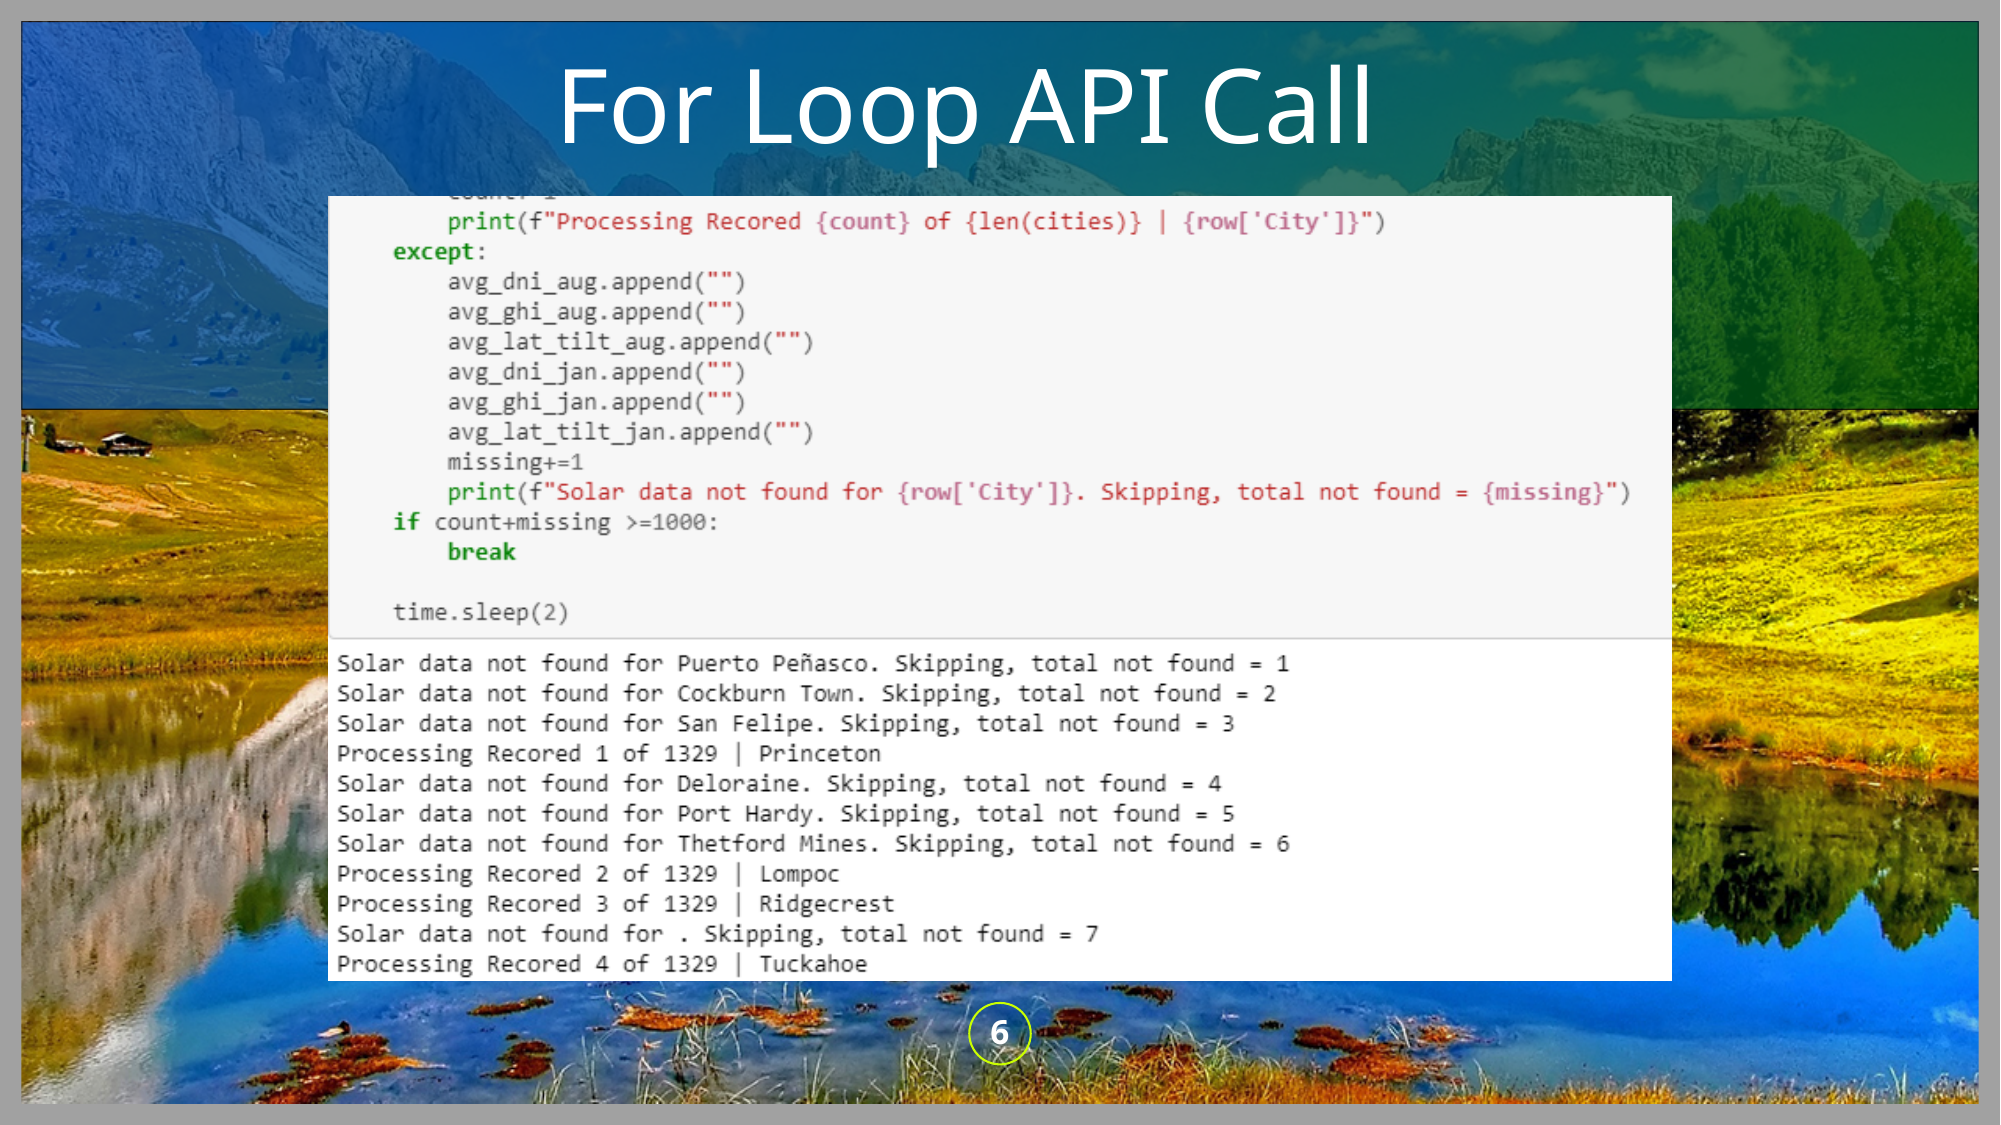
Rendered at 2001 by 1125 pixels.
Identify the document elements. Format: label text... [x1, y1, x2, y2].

title For Loop API Call [465, 46, 1468, 174]
picture [21, 21, 1979, 1104]
slide_number 6 [954, 1003, 1045, 1064]
